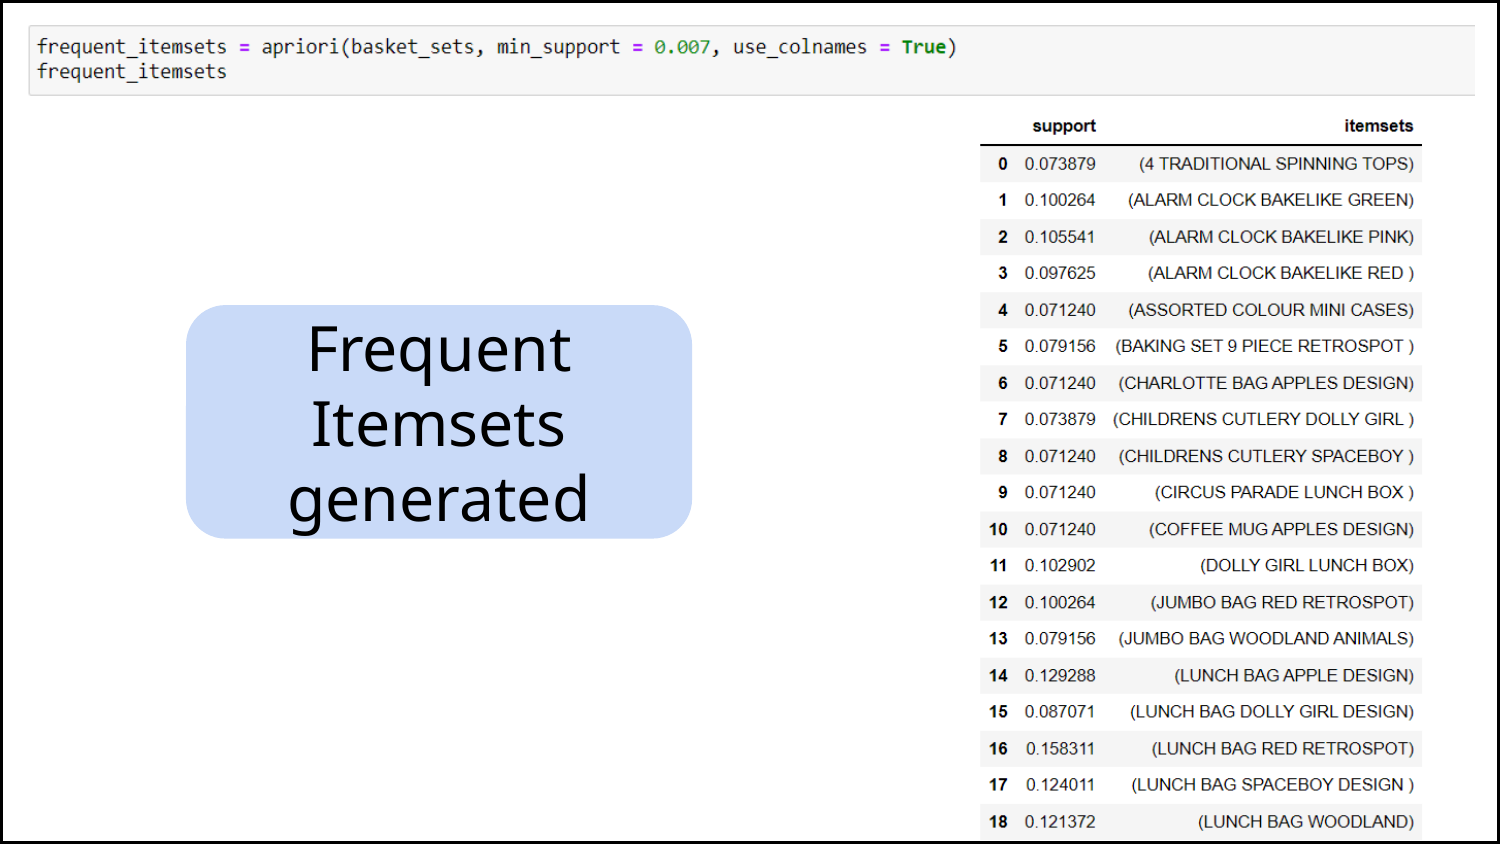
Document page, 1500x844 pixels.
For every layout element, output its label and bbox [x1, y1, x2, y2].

picture [24, 24, 1476, 841]
text_box [0, 0, 1500, 844]
